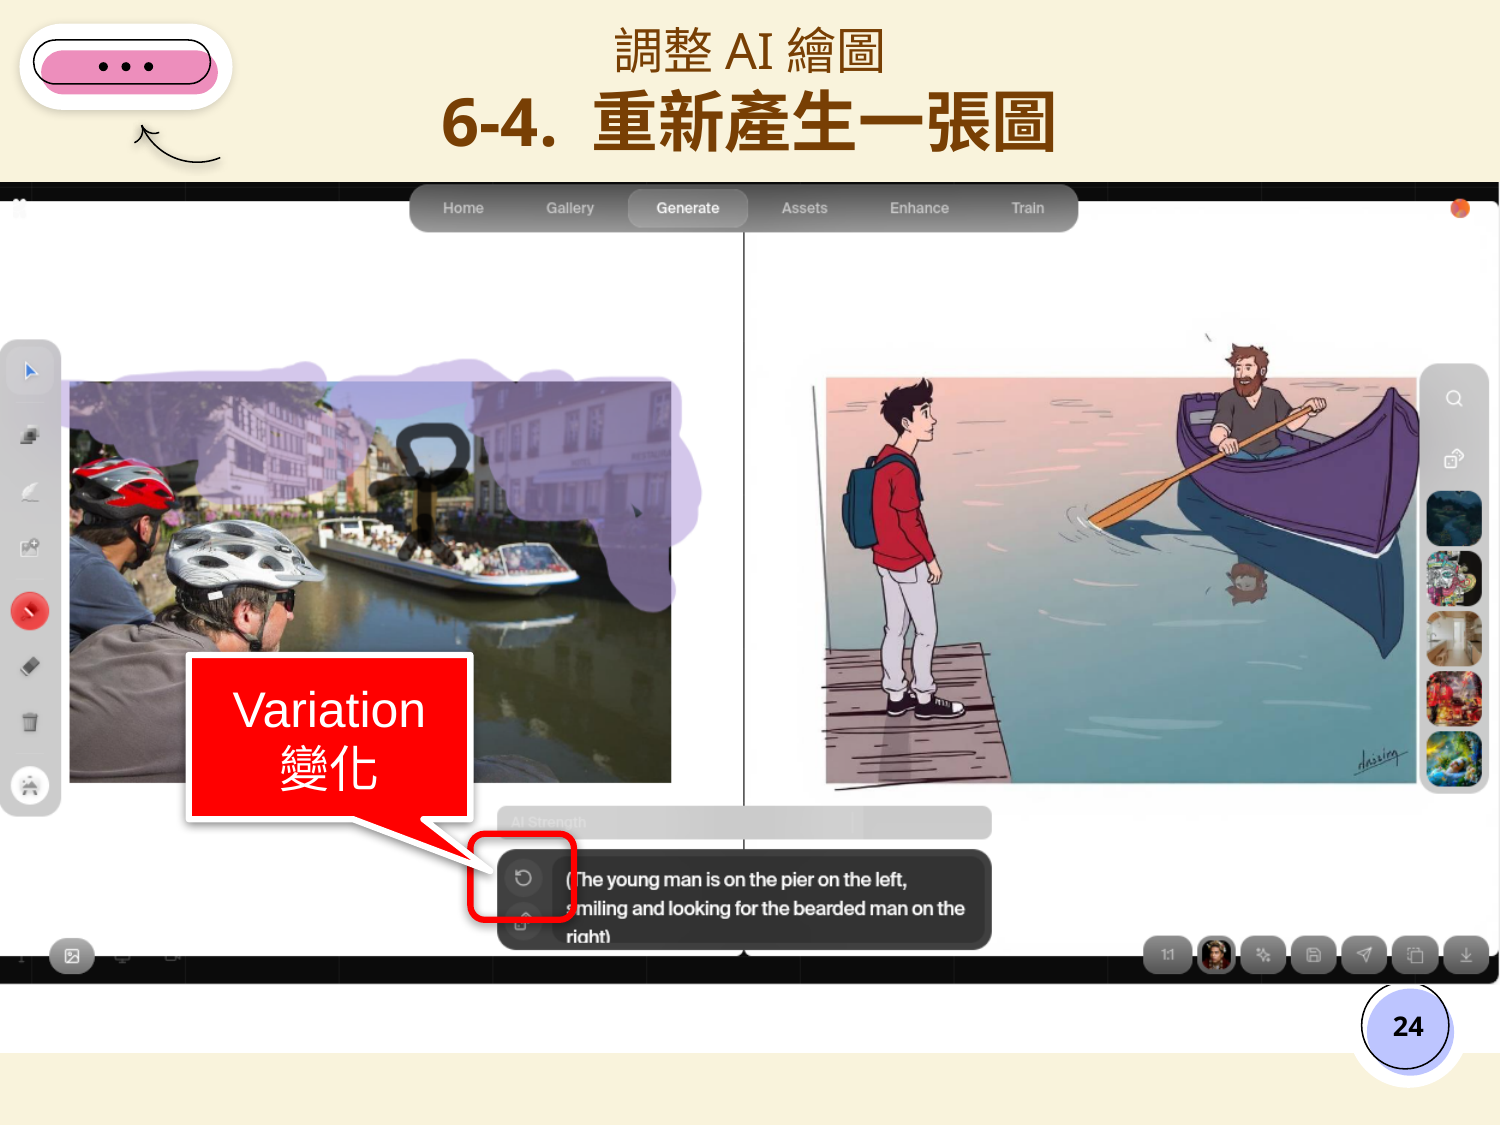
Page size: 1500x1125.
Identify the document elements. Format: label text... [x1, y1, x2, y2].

title 調整AI繪圖 6-4. 重新產生一張圖 [232, 23, 1268, 171]
picture [0, 182, 1500, 986]
slide_number ‹#› [1363, 994, 1454, 1071]
